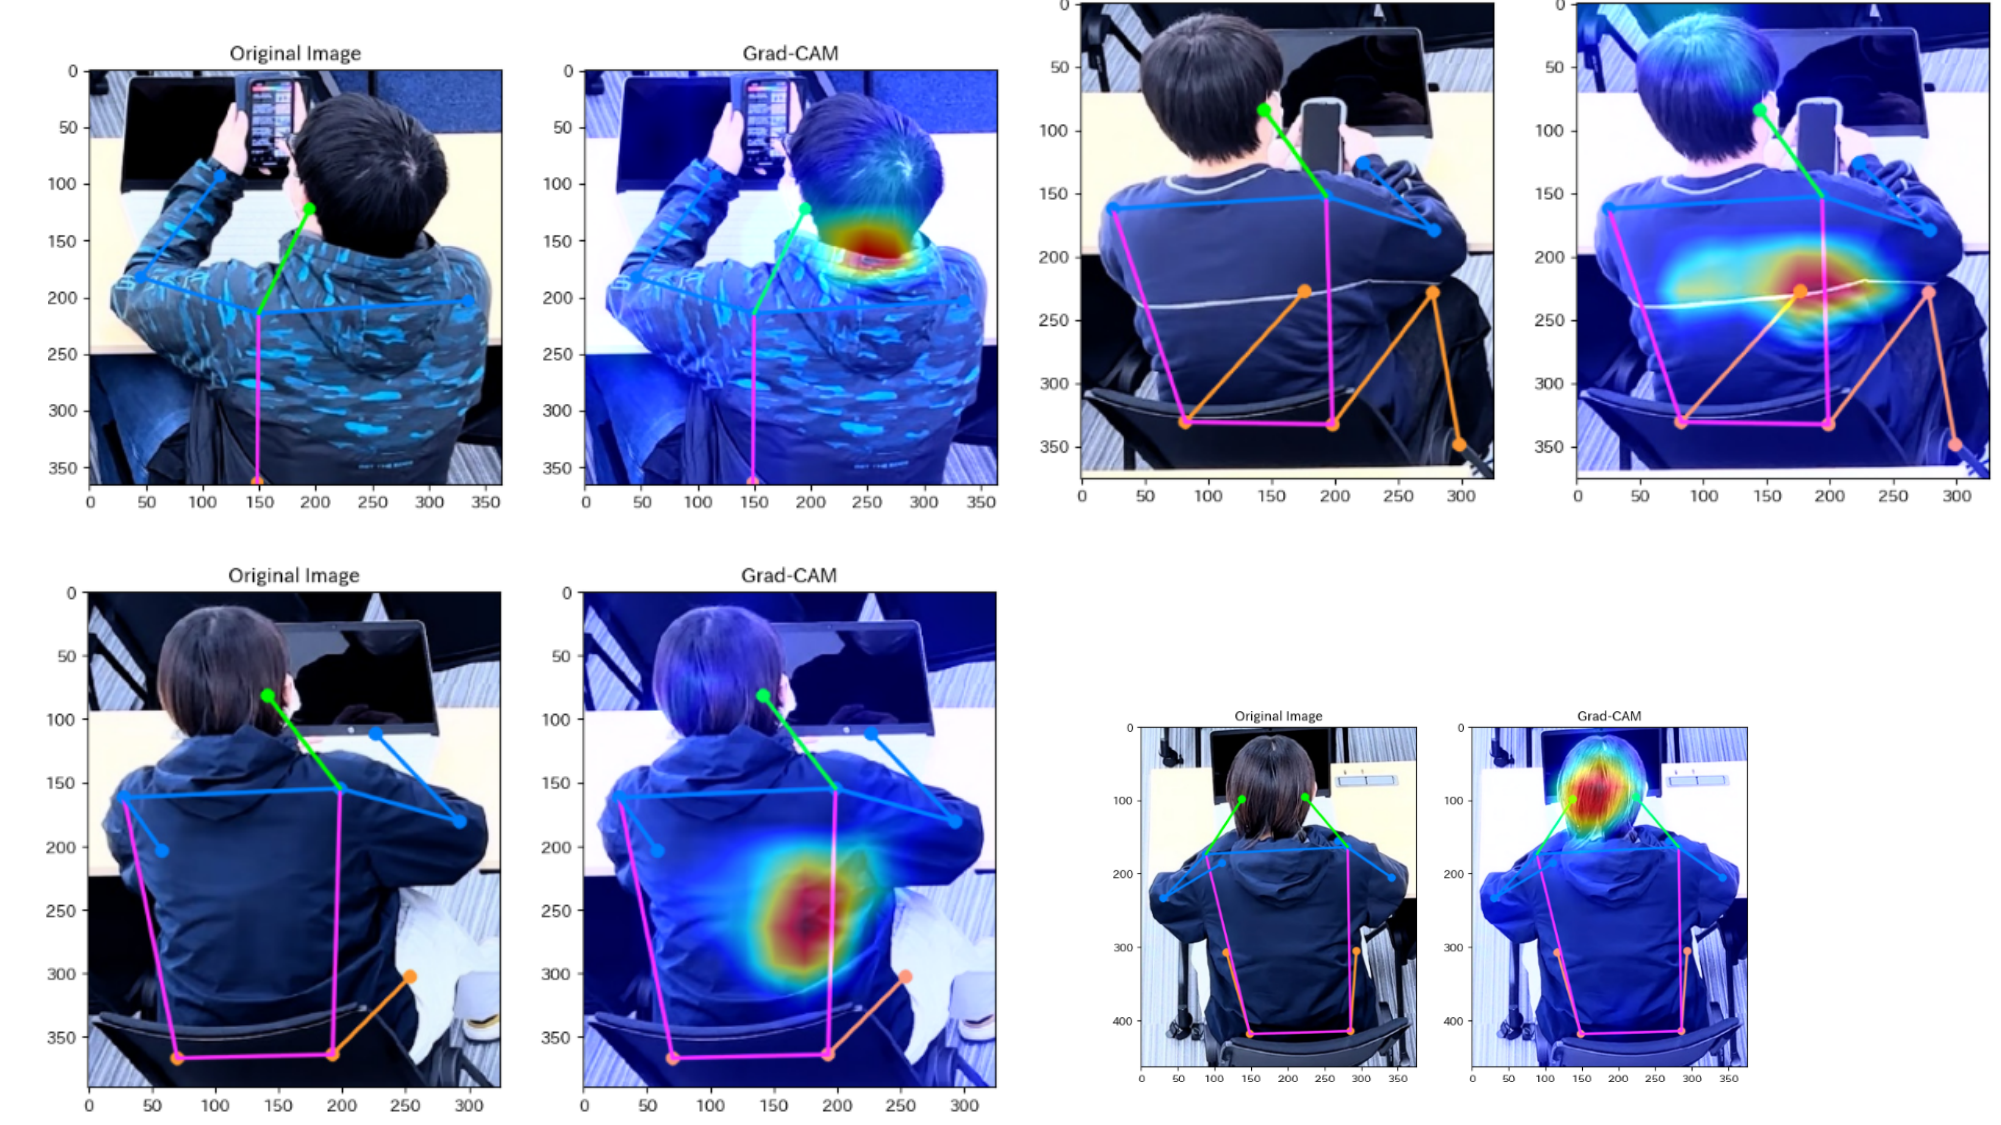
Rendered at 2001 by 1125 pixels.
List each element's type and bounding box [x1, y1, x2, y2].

picture [48, 43, 1000, 511]
picture [45, 562, 1000, 1118]
picture [1107, 708, 1749, 1082]
list [1027, 0, 2000, 511]
